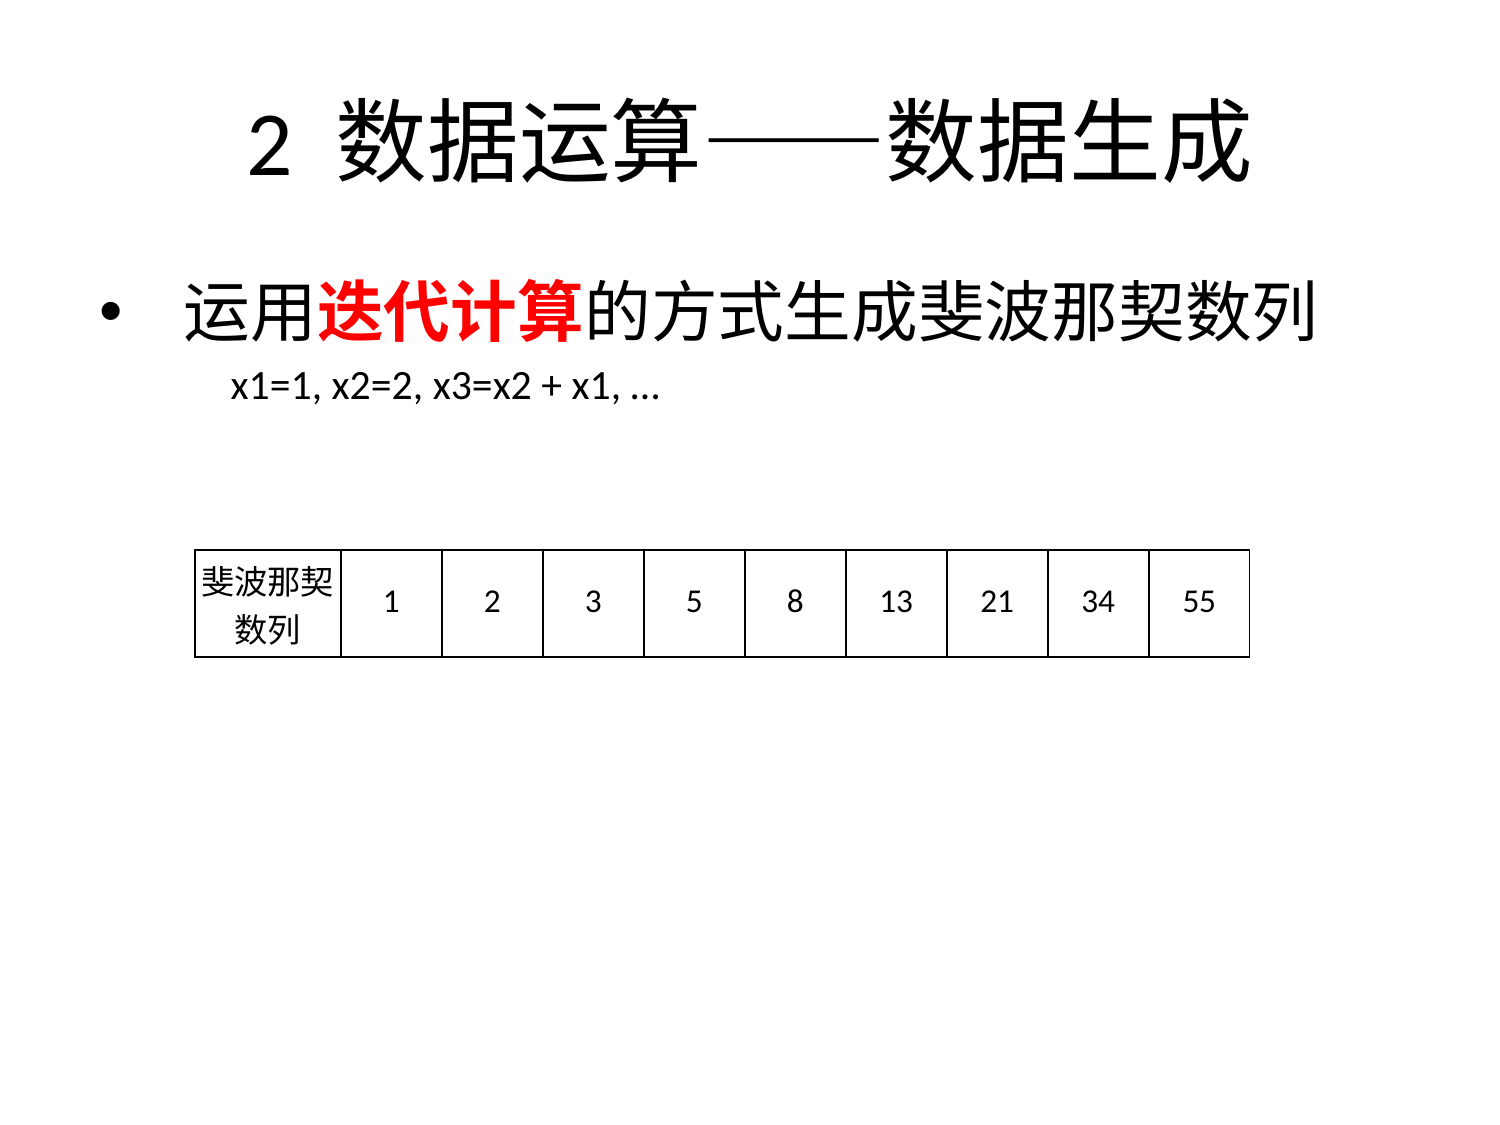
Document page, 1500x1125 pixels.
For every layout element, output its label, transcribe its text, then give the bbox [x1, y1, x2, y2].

table_header 2 [443, 551, 542, 656]
table_header 1 [342, 551, 441, 656]
table_header 21 [948, 551, 1047, 656]
table_header 34 [1049, 551, 1148, 656]
list 运用迭代计算的方式生成斐波那契数列 x1=1, x2=2, x3=x2 + x1, … [75, 262, 1425, 1005]
table_header 斐波那契数列 [196, 551, 340, 656]
table_header 3 [544, 551, 643, 656]
table_header 13 [847, 551, 946, 656]
title 2 数据运算——数据生成 [75, 45, 1425, 233]
table_header 8 [746, 551, 845, 656]
table_header 5 [645, 551, 744, 656]
table_header 55 [1150, 551, 1249, 656]
